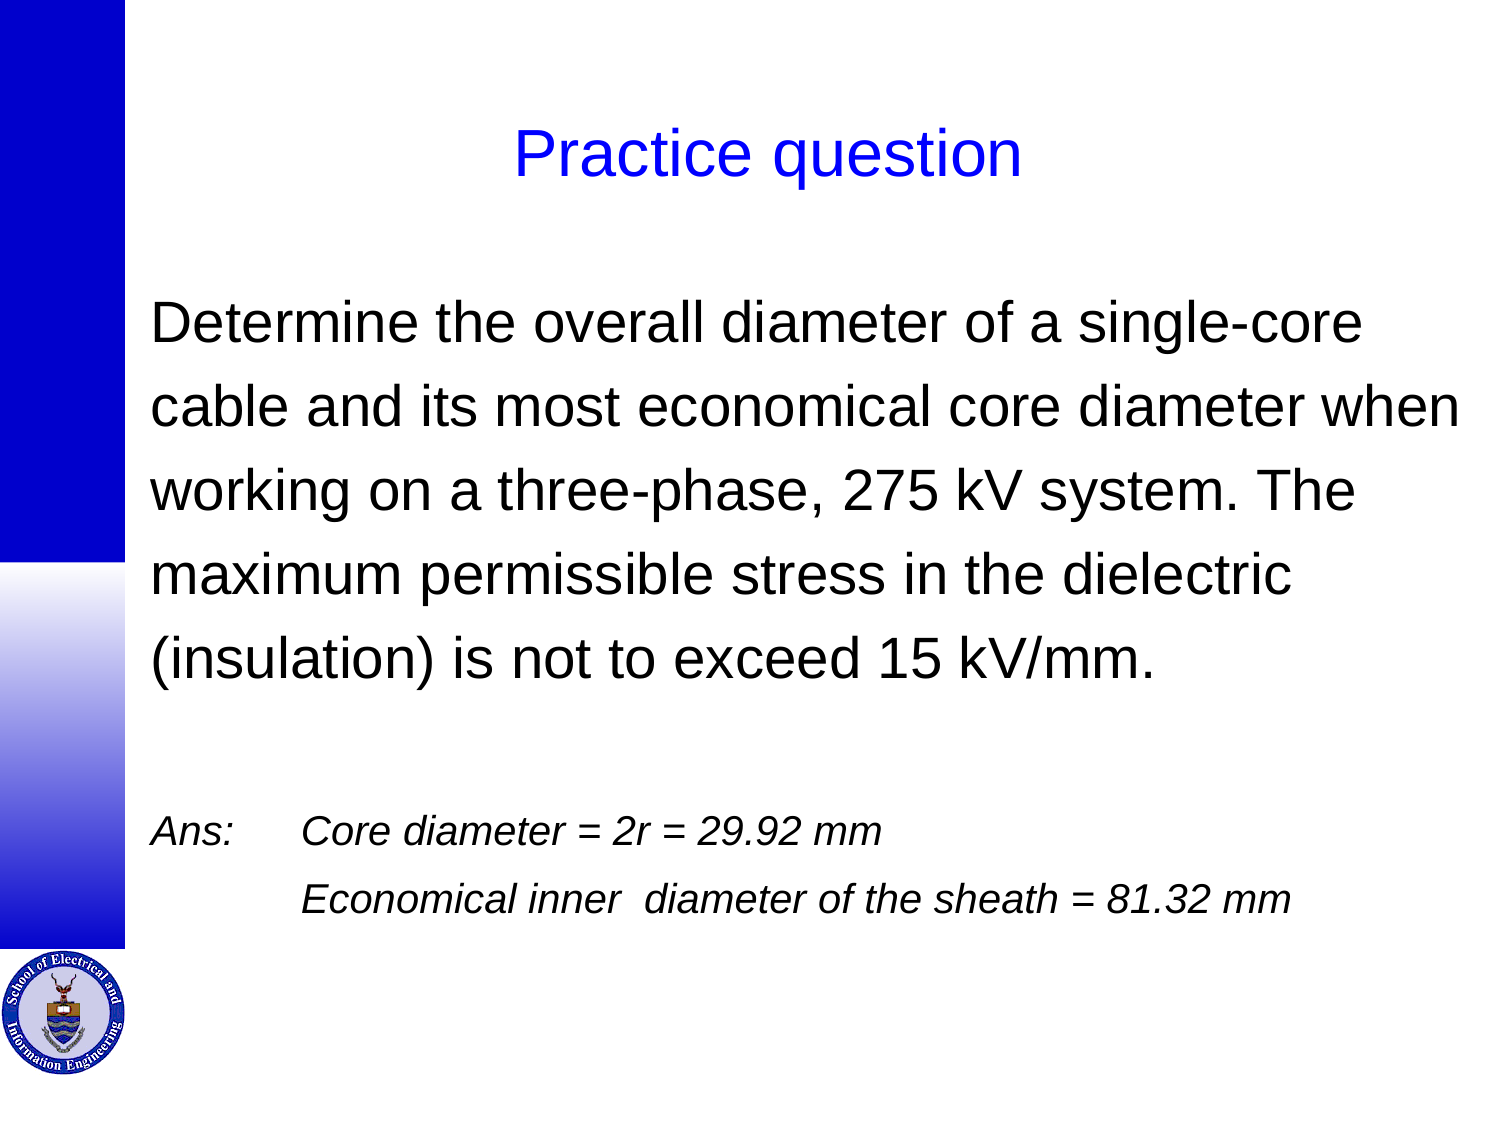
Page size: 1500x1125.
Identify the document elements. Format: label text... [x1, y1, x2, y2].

picture [0, 949, 125, 1075]
title Practice question [124, 74, 1413, 226]
list Determine the overall diameter of a single-core cable and its most economical core diameter when working on a three-phase, 275 kV system. The maximum permissible stress in the dielectric (insulation) is not to exceed 15 kV/mm. Ans: Core diameter = 2r = 29.92 mm Economical inner diameter of the sheath = 81.32 mm [135, 262, 1500, 1083]
